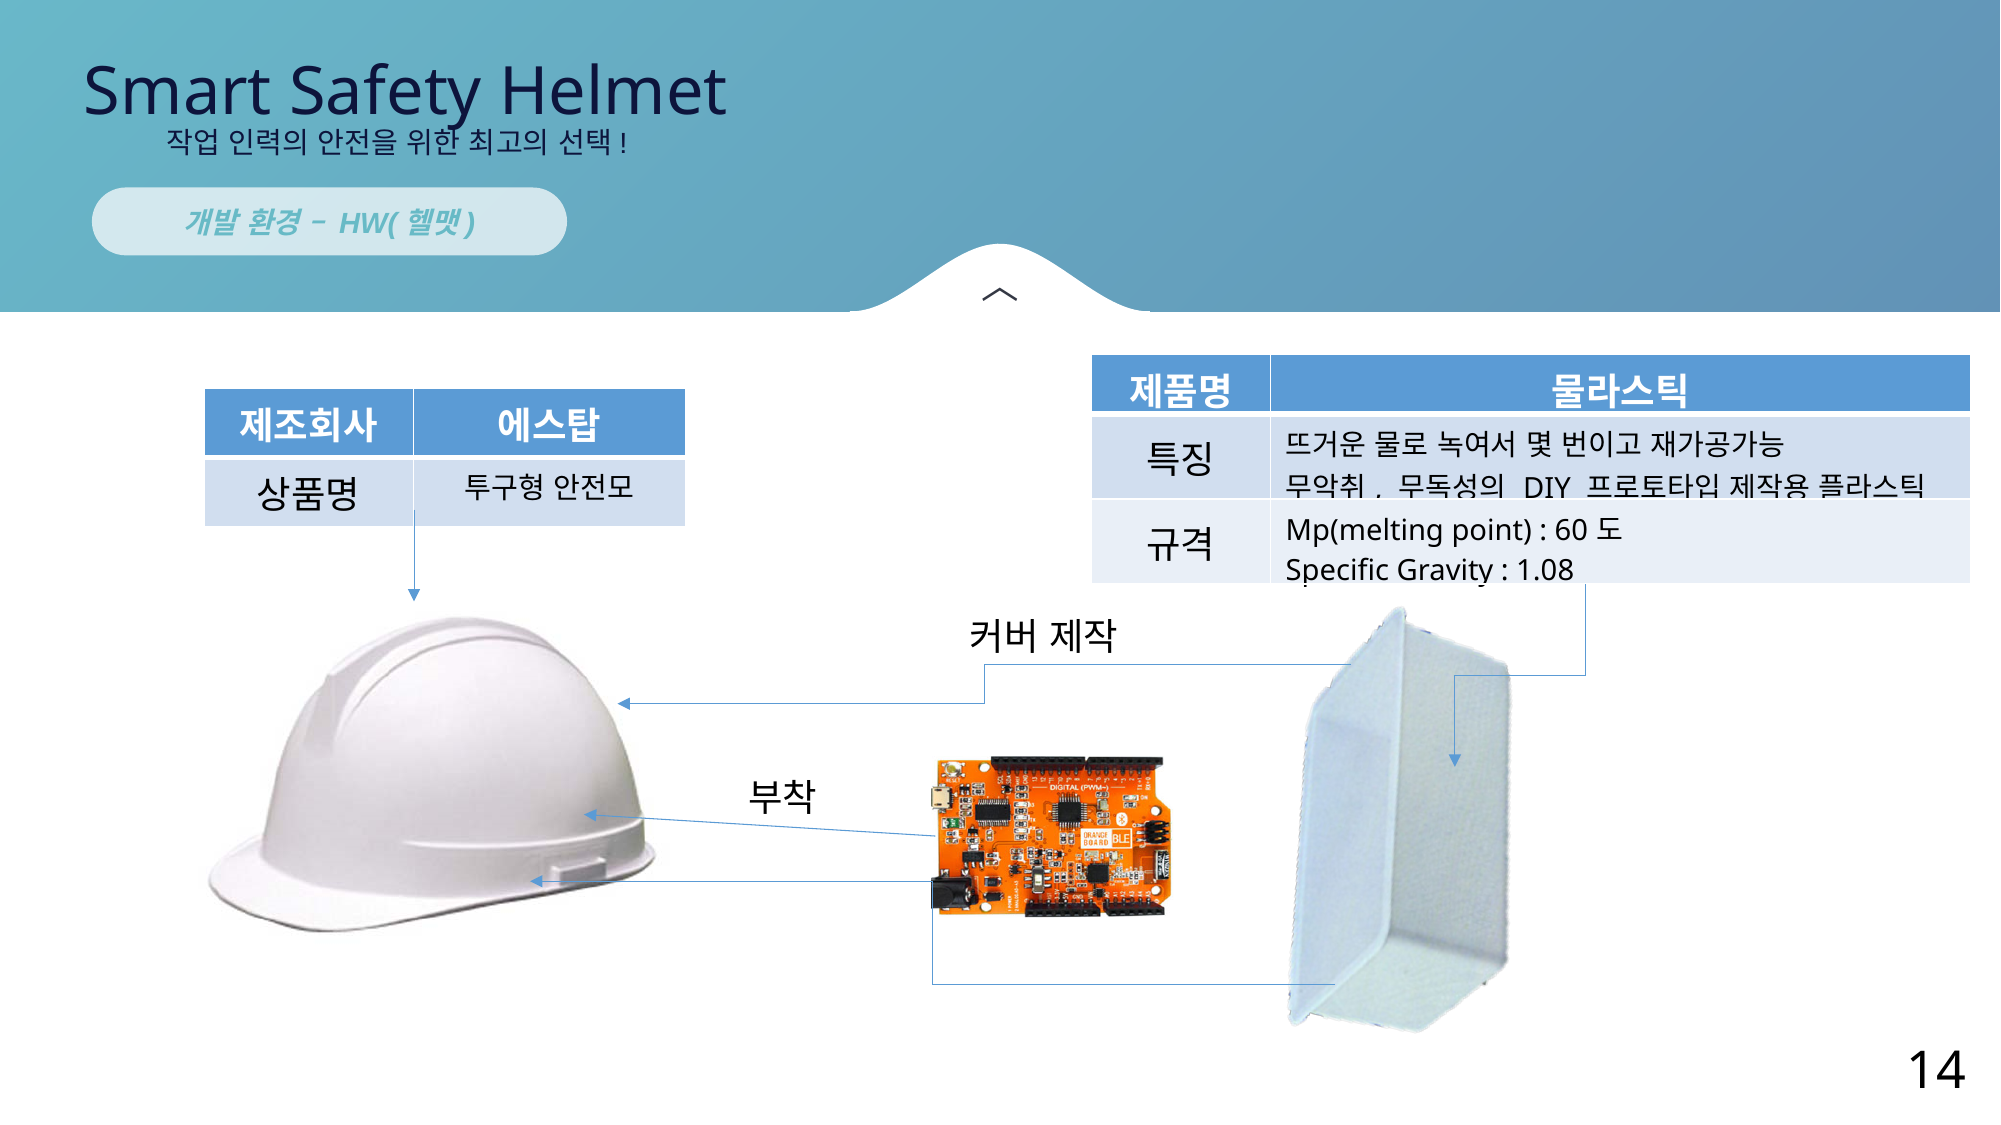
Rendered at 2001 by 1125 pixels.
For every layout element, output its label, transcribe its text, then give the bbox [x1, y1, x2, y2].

text_box Smart Safety Helmet [52, 40, 760, 136]
table_cell Mp(melting point) : 60도 Specific Gravity : 1.08 [1271, 500, 1970, 583]
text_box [617, 664, 1351, 704]
text_box 개발 환경 – HW(헬맷) [90, 186, 569, 257]
table_header 제조회사 [205, 389, 413, 455]
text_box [529, 881, 1336, 985]
text_box [0, 0, 2000, 313]
picture [190, 525, 673, 1009]
table_header 물라스틱 [1271, 355, 1970, 411]
text_box 부착 [733, 766, 850, 814]
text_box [583, 814, 936, 837]
text_box 커버 제작 [955, 605, 1142, 664]
slide_number 14 [1569, 1037, 1982, 1098]
table_cell 뜨거운 물로 녹여서 몇 번이고 재가공가능 무악취, 무독성의 DIY 프로토타입 제작용 플라스틱 [1271, 417, 1970, 498]
table_cell 상품명 [205, 460, 413, 525]
table_header 제품명 [1140, 355, 1270, 411]
table_cell 특징 [1140, 417, 1270, 498]
table_cell 투구형 안전모 [414, 460, 685, 526]
picture [931, 533, 1689, 1124]
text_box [1428, 609, 1612, 741]
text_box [860, 232, 1140, 533]
text_box 작업 인력의 안전을 위한 최고의 선택! [151, 116, 712, 167]
table_cell 규격 [1092, 500, 1270, 583]
table_header 에스탑 [414, 389, 685, 455]
